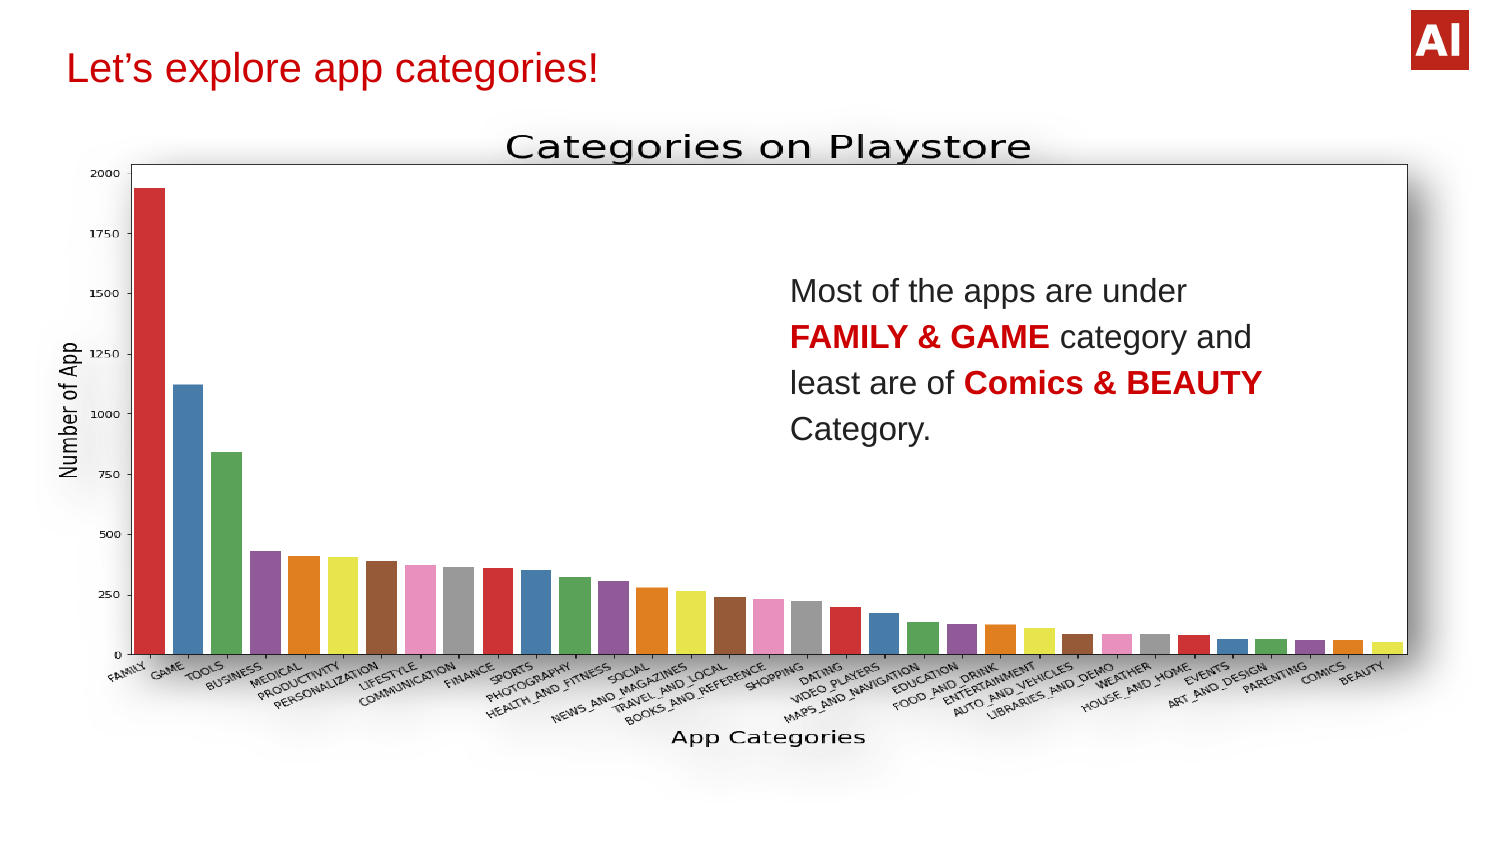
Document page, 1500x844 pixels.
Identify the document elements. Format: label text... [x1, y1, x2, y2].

picture [1411, 10, 1469, 70]
picture [50, 126, 1416, 753]
title Let’s explore app categories! [51, 29, 1089, 106]
